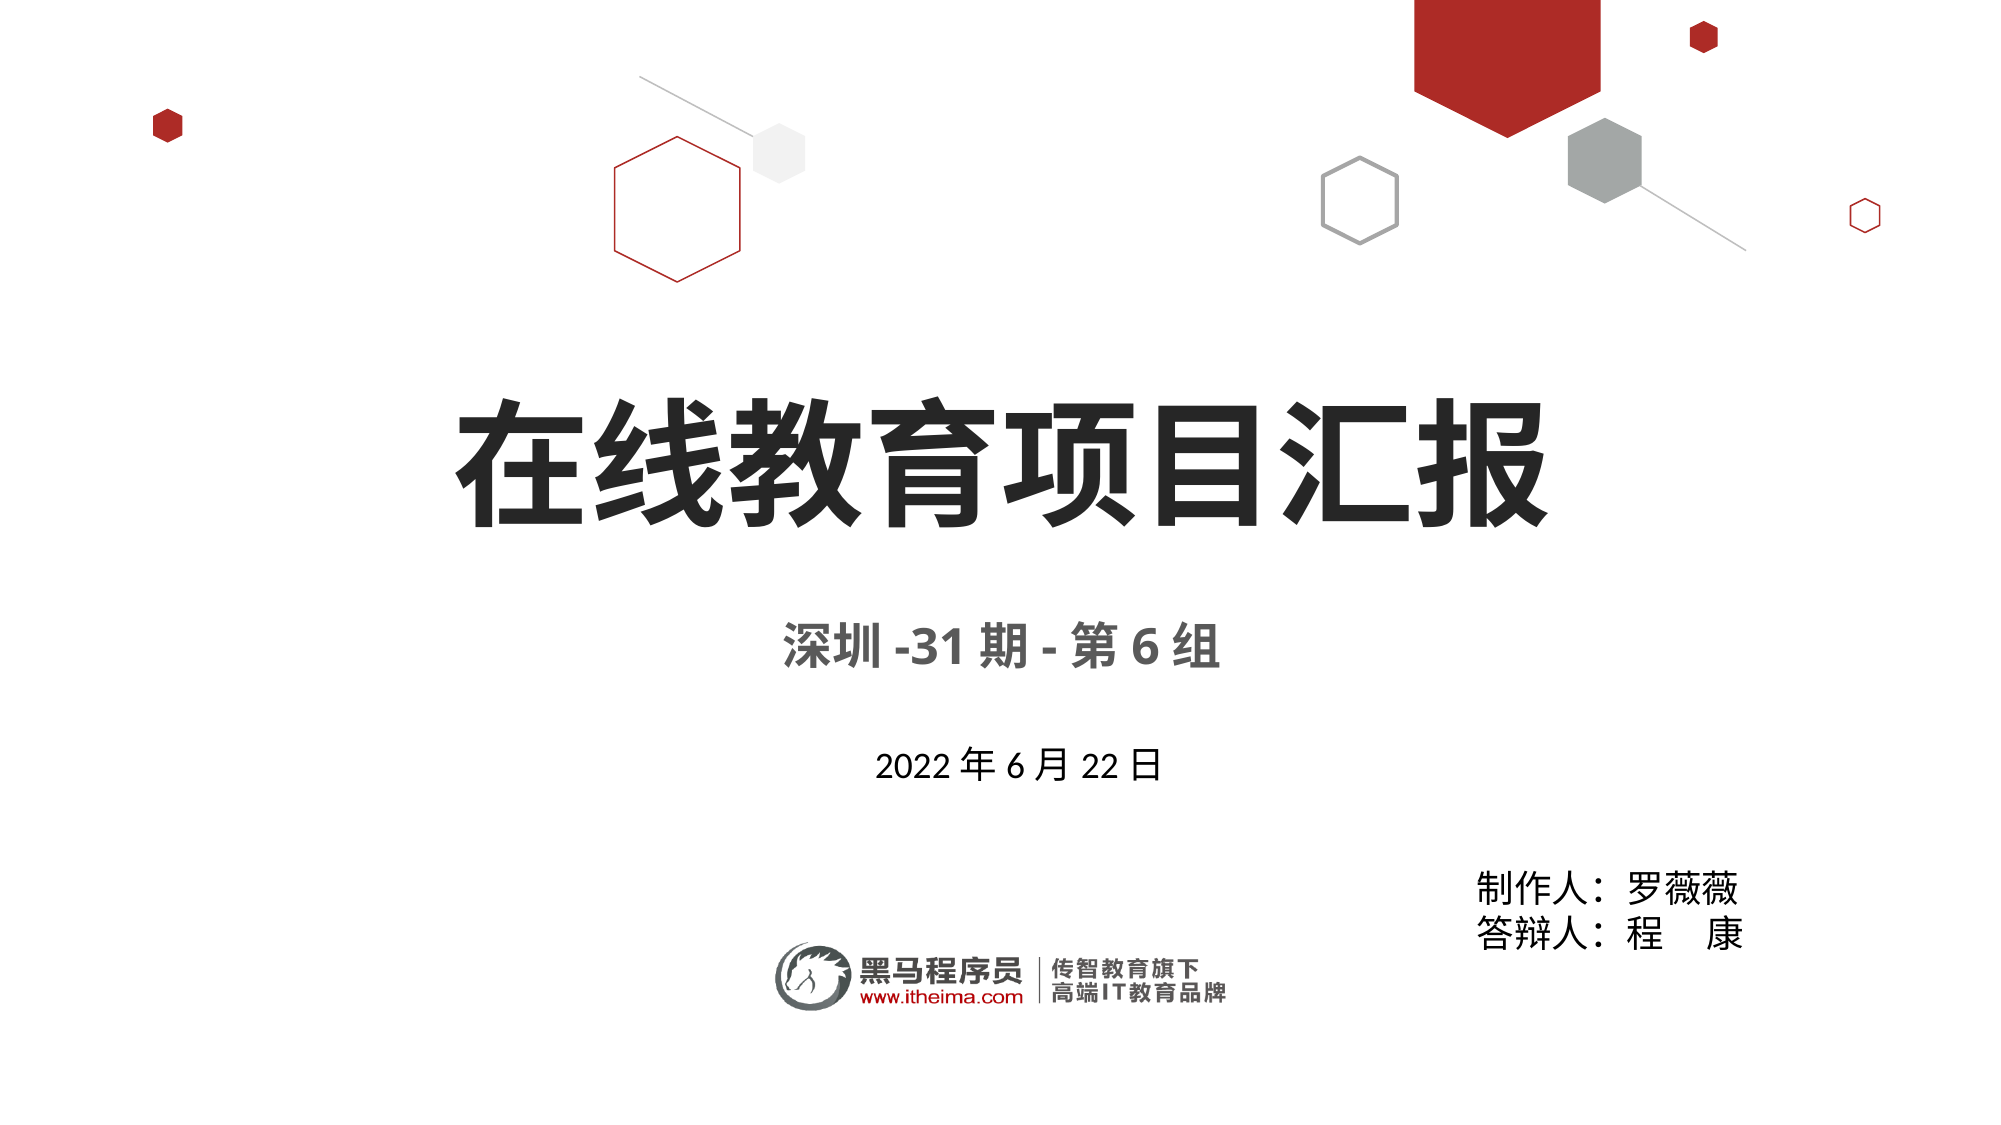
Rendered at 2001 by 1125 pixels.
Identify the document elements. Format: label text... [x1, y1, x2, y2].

picture [774, 939, 1226, 1013]
text_box 制作人：罗薇薇 答辩人：程 康 [1462, 857, 1840, 963]
text_box 2022年6月22日 [860, 733, 1238, 794]
title 在线教育项目汇报 [53, 364, 1951, 555]
list 深圳-31期-第6组 [137, 566, 1867, 722]
